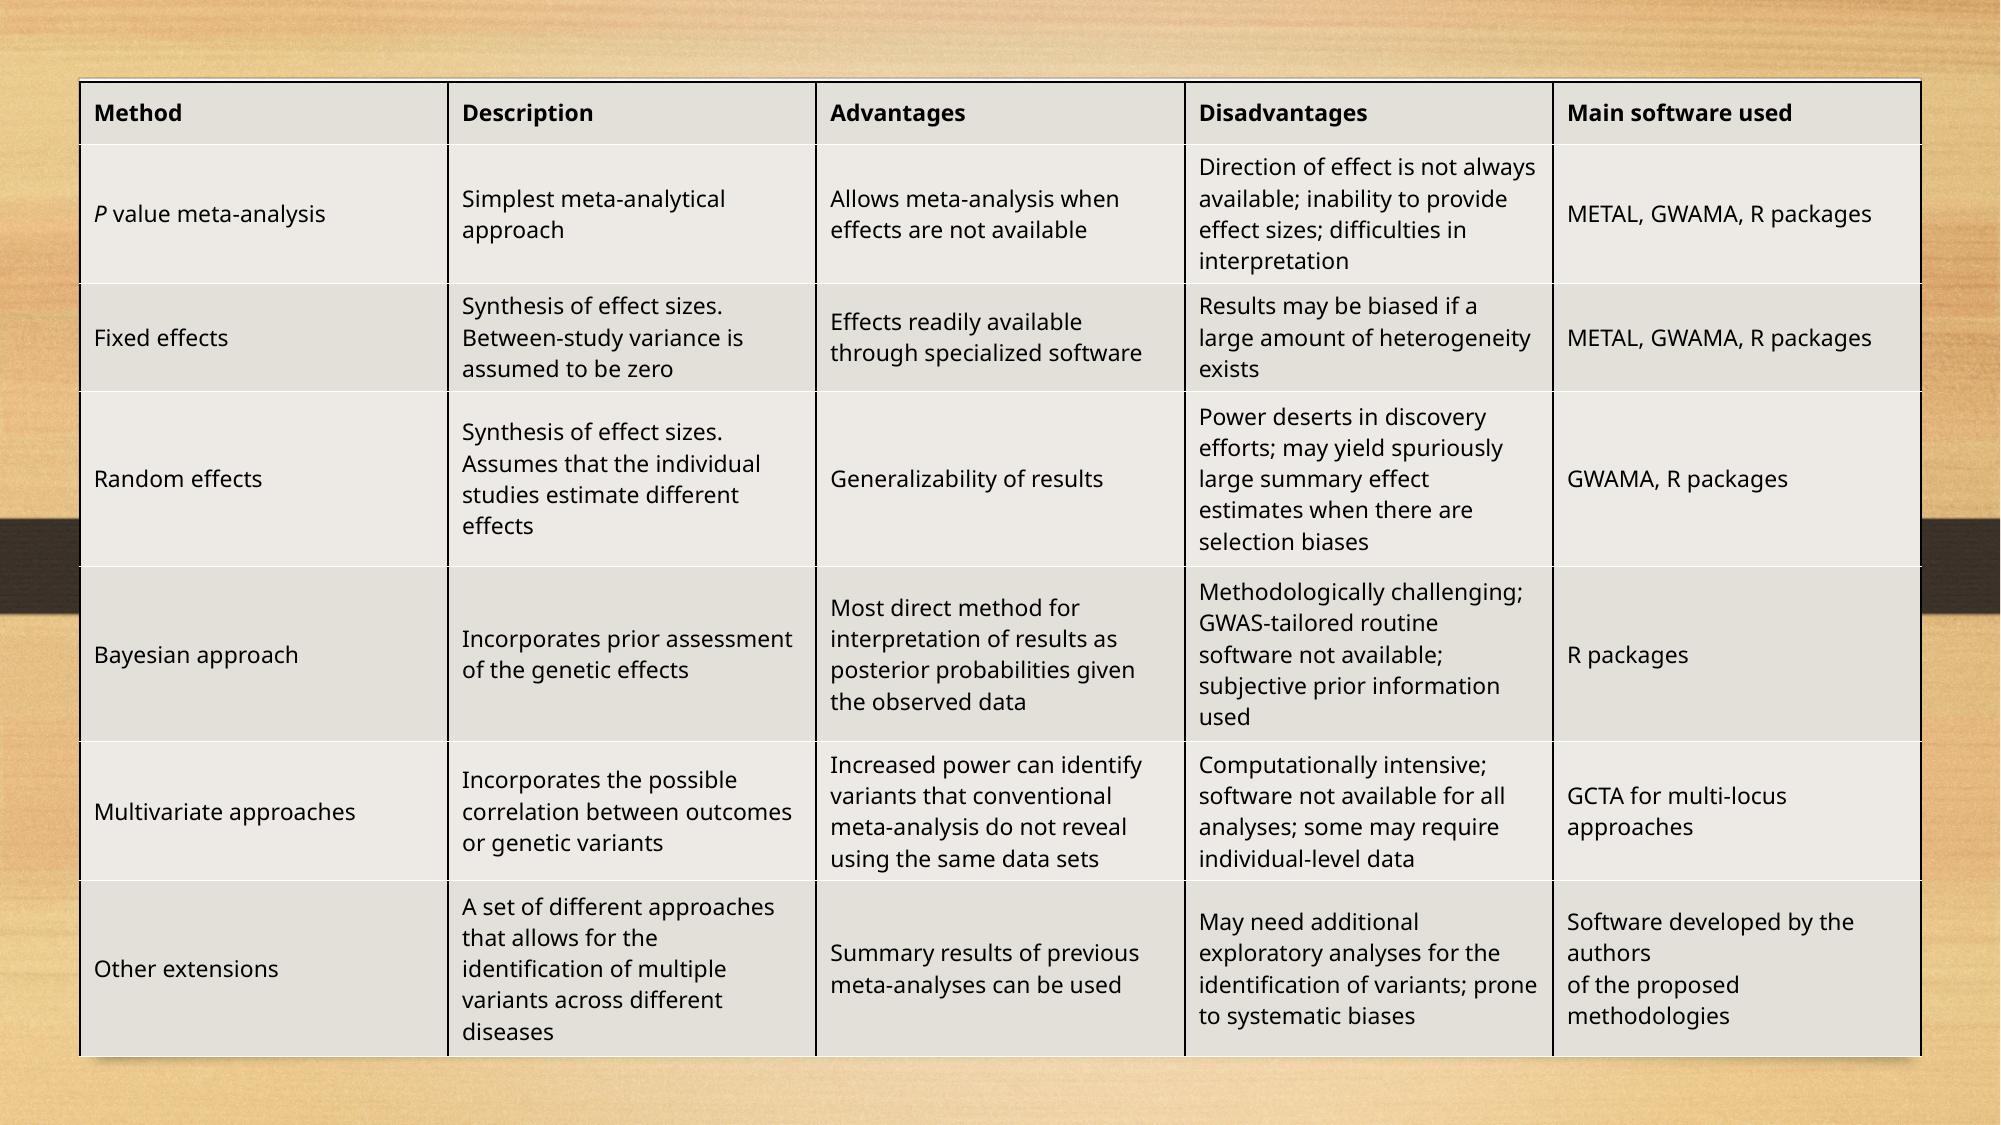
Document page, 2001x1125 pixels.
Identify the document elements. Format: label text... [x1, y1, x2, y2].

table_cell Other extensions [81, 881, 447, 1056]
table_cell Effects readily available through specialized software [817, 284, 1184, 391]
picture [0, 0, 2001, 1125]
table_cell Multivariate approaches [81, 742, 447, 880]
table_cell Fixed effects [81, 284, 447, 391]
table_cell P value meta-analysis [81, 145, 447, 283]
table_cell GCTA for multi-locus approaches [1554, 742, 1920, 880]
table_cell Random effects [81, 392, 447, 566]
table_header Description [449, 83, 815, 144]
table_cell Incorporates prior assessment of the genetic effects [449, 567, 815, 741]
table_cell Power deserts in discovery efforts; may yield spuriously large summary effect estimates when there are selection biases [1186, 392, 1552, 566]
table_header Advantages [817, 83, 1184, 144]
table_cell Software developed by the authors of the proposed methodologies [1554, 881, 1920, 1056]
table_header Disadvantages [1186, 83, 1552, 144]
table_header Method [81, 83, 447, 144]
table_cell METAL, GWAMA, R packages [1554, 145, 1920, 283]
table_cell Most direct method for interpretation of results as posterior probabilities given the observed data [817, 567, 1184, 741]
table_cell Computationally intensive; software not available for all analyses; some may require individual-level data [1186, 742, 1552, 880]
table_cell Summary results of previous meta-analyses can be used [817, 881, 1184, 1056]
table_cell A set of different approaches that allows for the identification of multiple variants across different diseases [449, 881, 815, 1056]
table_cell METAL, GWAMA, R packages [1554, 284, 1920, 391]
table_cell Bayesian approach [81, 567, 447, 741]
table_cell Synthesis of effect sizes. Between-study variance is assumed to be zero [449, 284, 815, 391]
table_cell Methodologically challenging; GWAS-tailored routine software not available; subjective prior information used [1186, 567, 1552, 741]
table_cell Synthesis of effect sizes. Assumes that the individual studies estimate different effects [449, 392, 815, 566]
table_cell Incorporates the possible correlation between outcomes or genetic variants [449, 742, 815, 880]
table_cell Direction of effect is not always available; inability to provide effect sizes; difficulties in interpretation [1186, 145, 1552, 283]
table_cell Simplest meta-analytical approach [449, 145, 815, 283]
table_header Main software used [1554, 83, 1920, 144]
table_cell Generalizability of results [817, 392, 1184, 566]
table_cell Results may be biased if a large amount of heterogeneity exists [1186, 284, 1552, 391]
table_cell GWAMA, R packages [1554, 392, 1920, 566]
table_cell May need additional exploratory analyses for the identification of variants; prone to systematic biases [1186, 881, 1552, 1056]
table_cell Allows meta-analysis when effects are not available [817, 145, 1184, 283]
table_cell Increased power can identify variants that conventional meta-analysis do not reveal using the same data sets [817, 742, 1184, 880]
table_cell R packages [1554, 567, 1920, 741]
